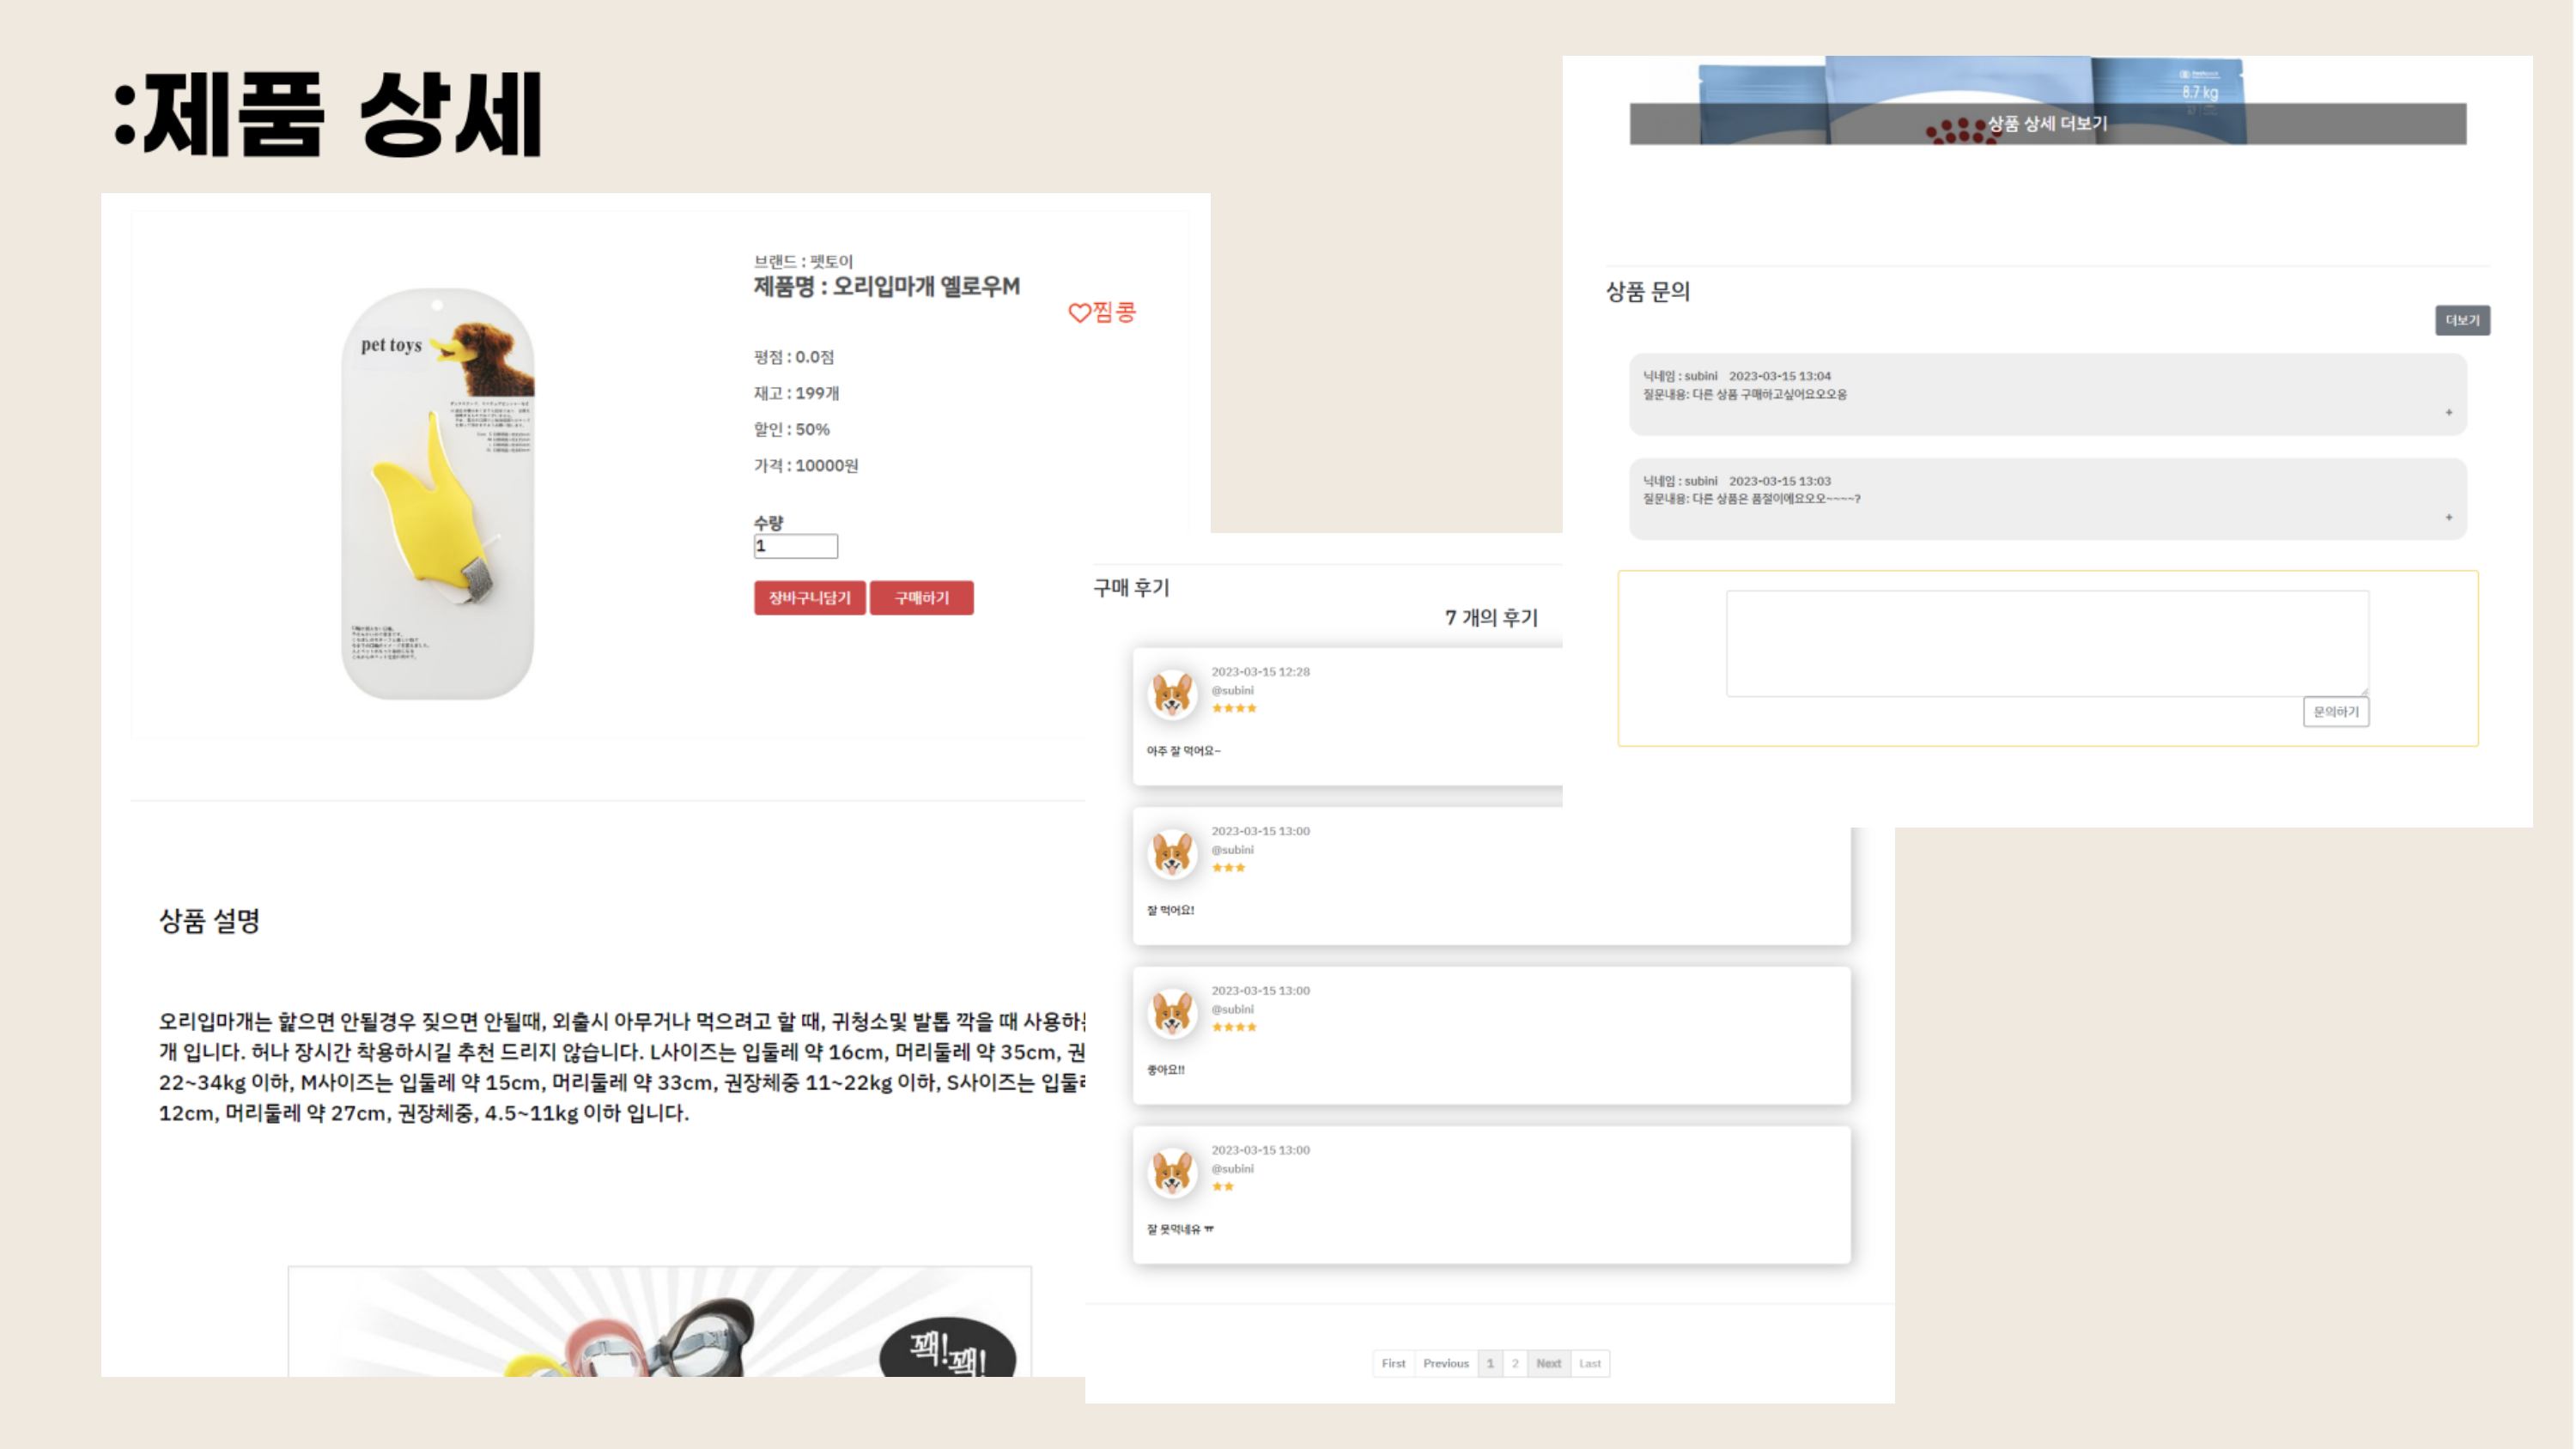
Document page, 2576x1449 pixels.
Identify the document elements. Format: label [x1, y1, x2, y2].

text_box [1085, 533, 1895, 1404]
picture [96, 40, 595, 203]
text_box [0, 0, 2574, 1449]
text_box [1563, 55, 2533, 828]
text_box [101, 193, 1211, 1377]
